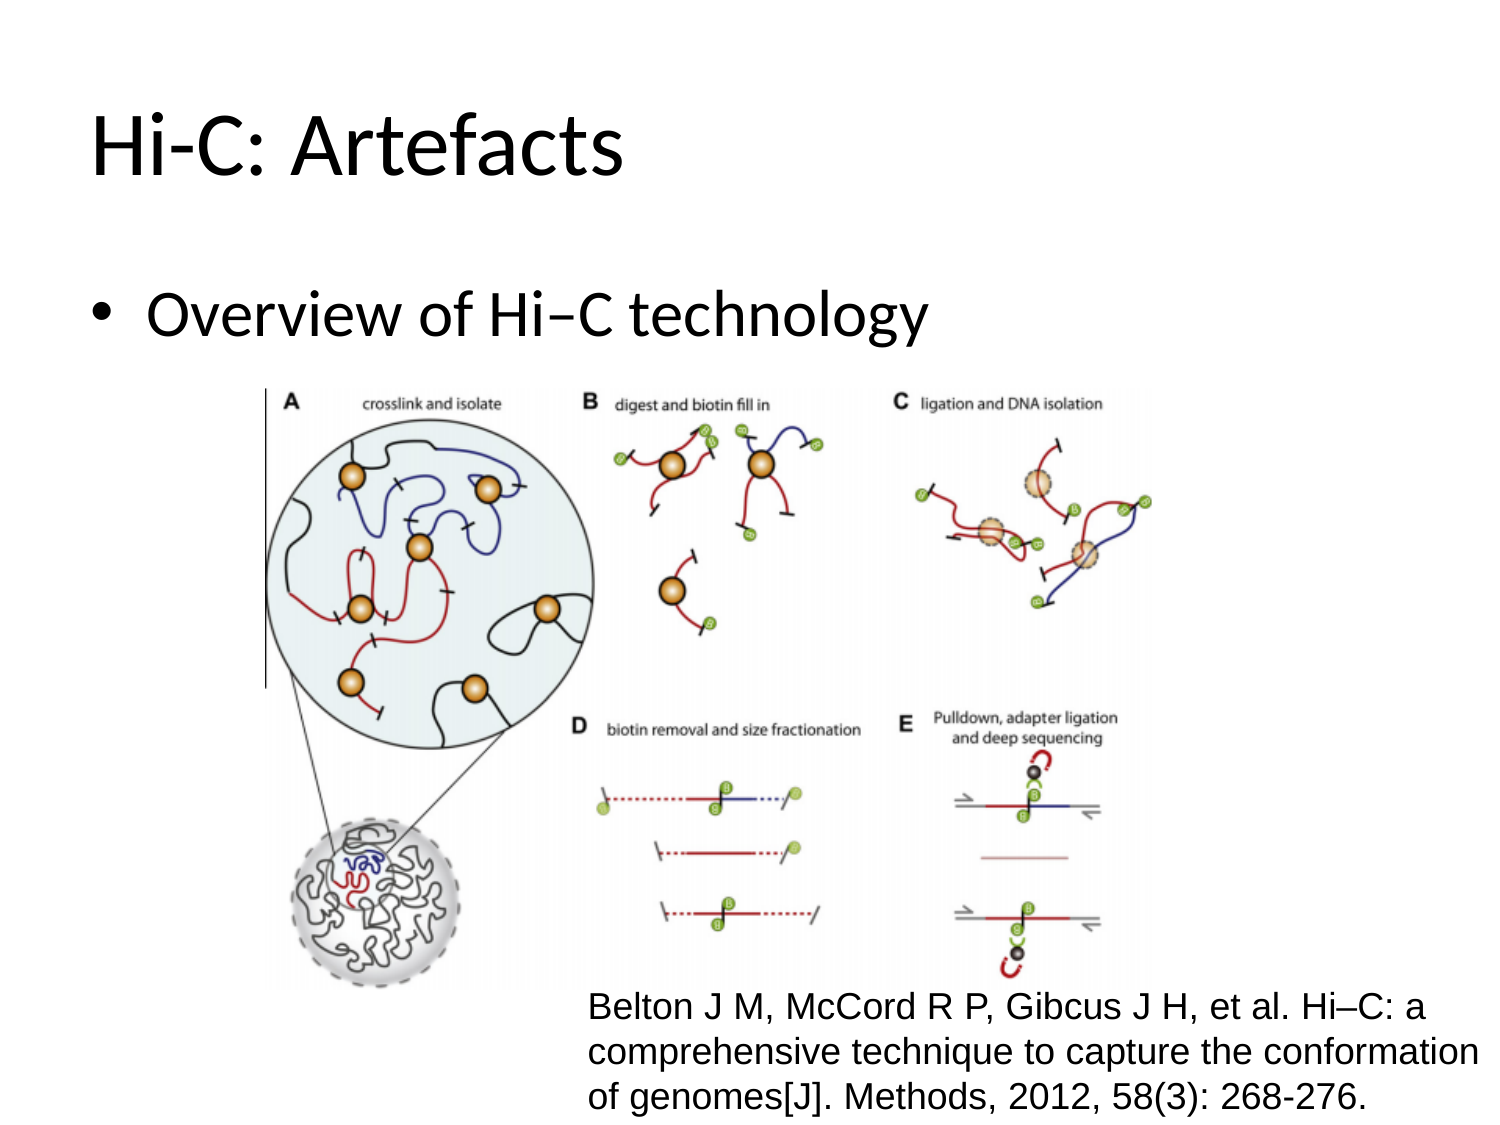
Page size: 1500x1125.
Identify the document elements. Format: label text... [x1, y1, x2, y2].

list Overview of Hi–C technology [74, 262, 1426, 1006]
picture [265, 373, 1155, 994]
title Hi-C: Artefacts [74, 44, 1426, 233]
text_box Belton J M, McCord R P, Gibcus J H, et al. Hi–C: a comprehensive technique to capture the conformation of genomes[J]. Methods, 2012, 58(3): 268-276. [572, 975, 1500, 1125]
